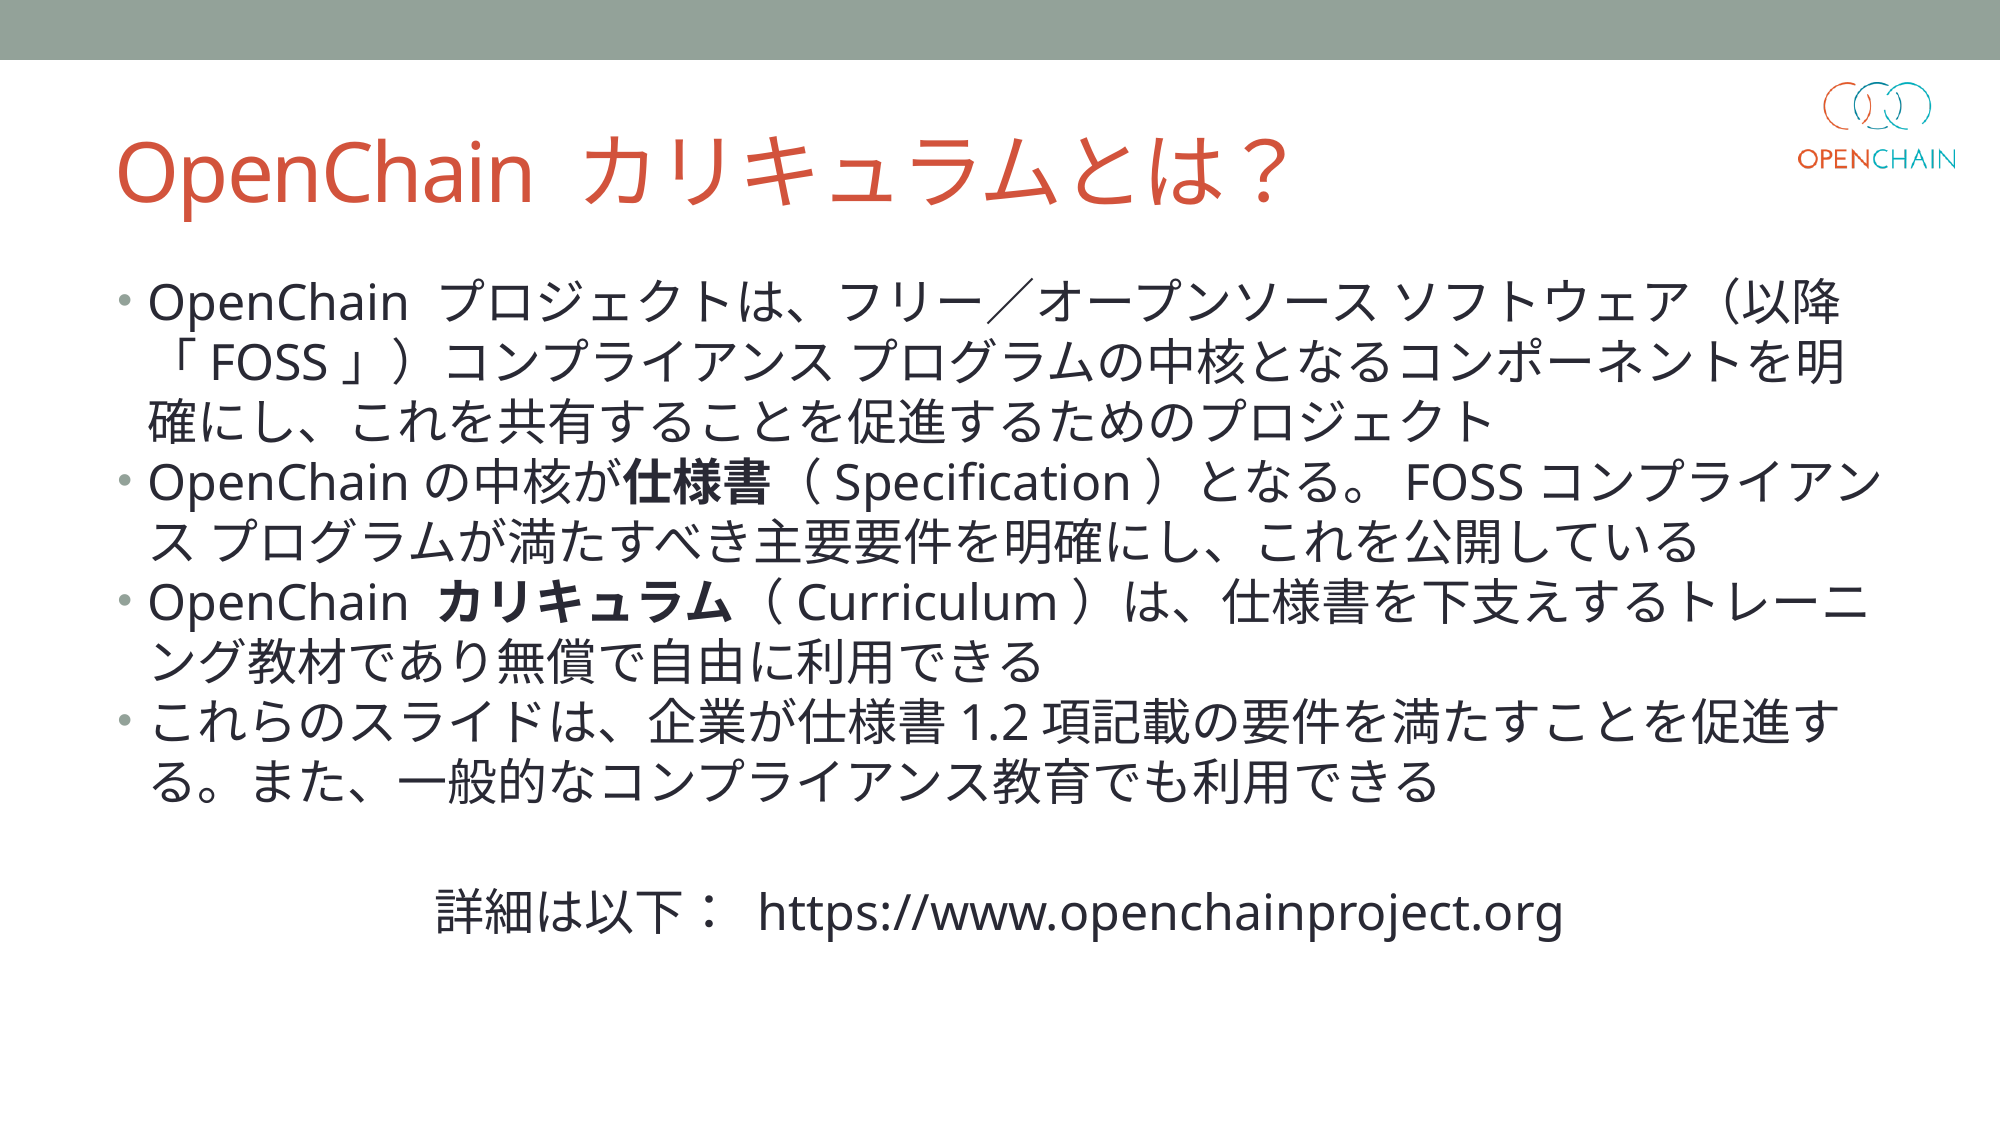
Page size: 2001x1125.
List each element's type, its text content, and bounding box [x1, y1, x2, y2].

list OpenChain プロジェクトは、フリー／オープンソース ソフトウェア（以降「FOSS」）コンプライアンス プログラムの中核となるコンポーネントを明確にし、これを共有することを促進するためのプロジェクト OpenChainの中核が仕様書（Specification）となる。FOSSコンプライアンス プログラムが満たすべき主要要件を明確にし、これを公開している OpenChain カリキュラム（Curriculum）は、仕様書を下支えするトレーニング教材であり無償で自由に利用できる これらのスライドは、企業が仕様書1.2項記載の要件を満たすことを促進する。また、一般的なコンプライアンス教育でも利用できる 詳細は以下： https://www.openchainproject.org [102, 262, 1898, 1075]
picture [1798, 82, 1955, 169]
title OpenChain カリキュラムとは？ [99, 87, 1900, 250]
